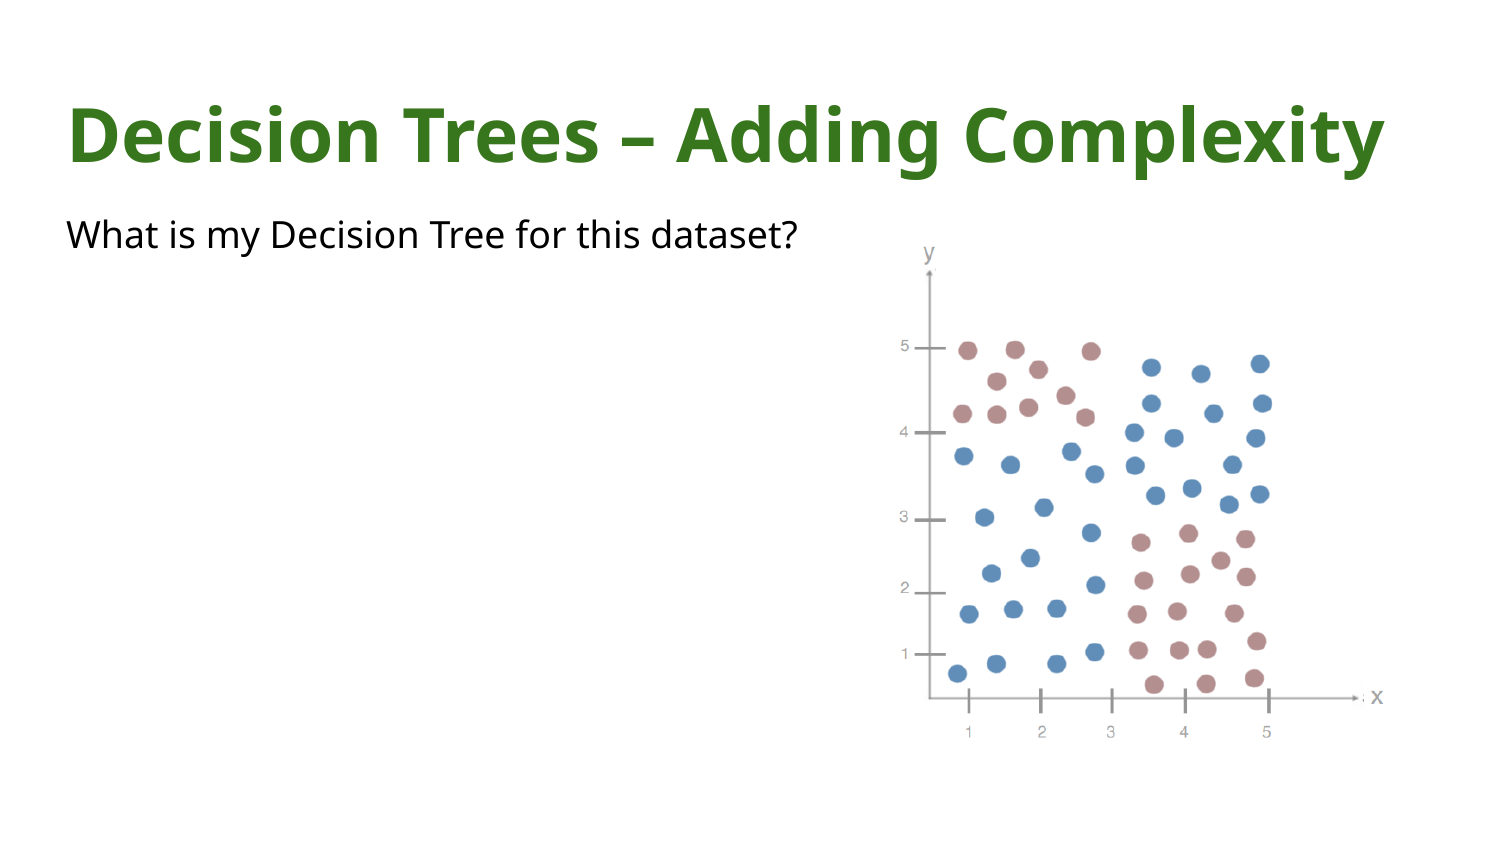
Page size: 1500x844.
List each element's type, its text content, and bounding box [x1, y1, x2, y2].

picture [881, 228, 1398, 756]
title Decision Trees – Adding Complexity [51, 72, 1449, 167]
list What is my Decision Tree for this dataset? [51, 189, 1449, 750]
